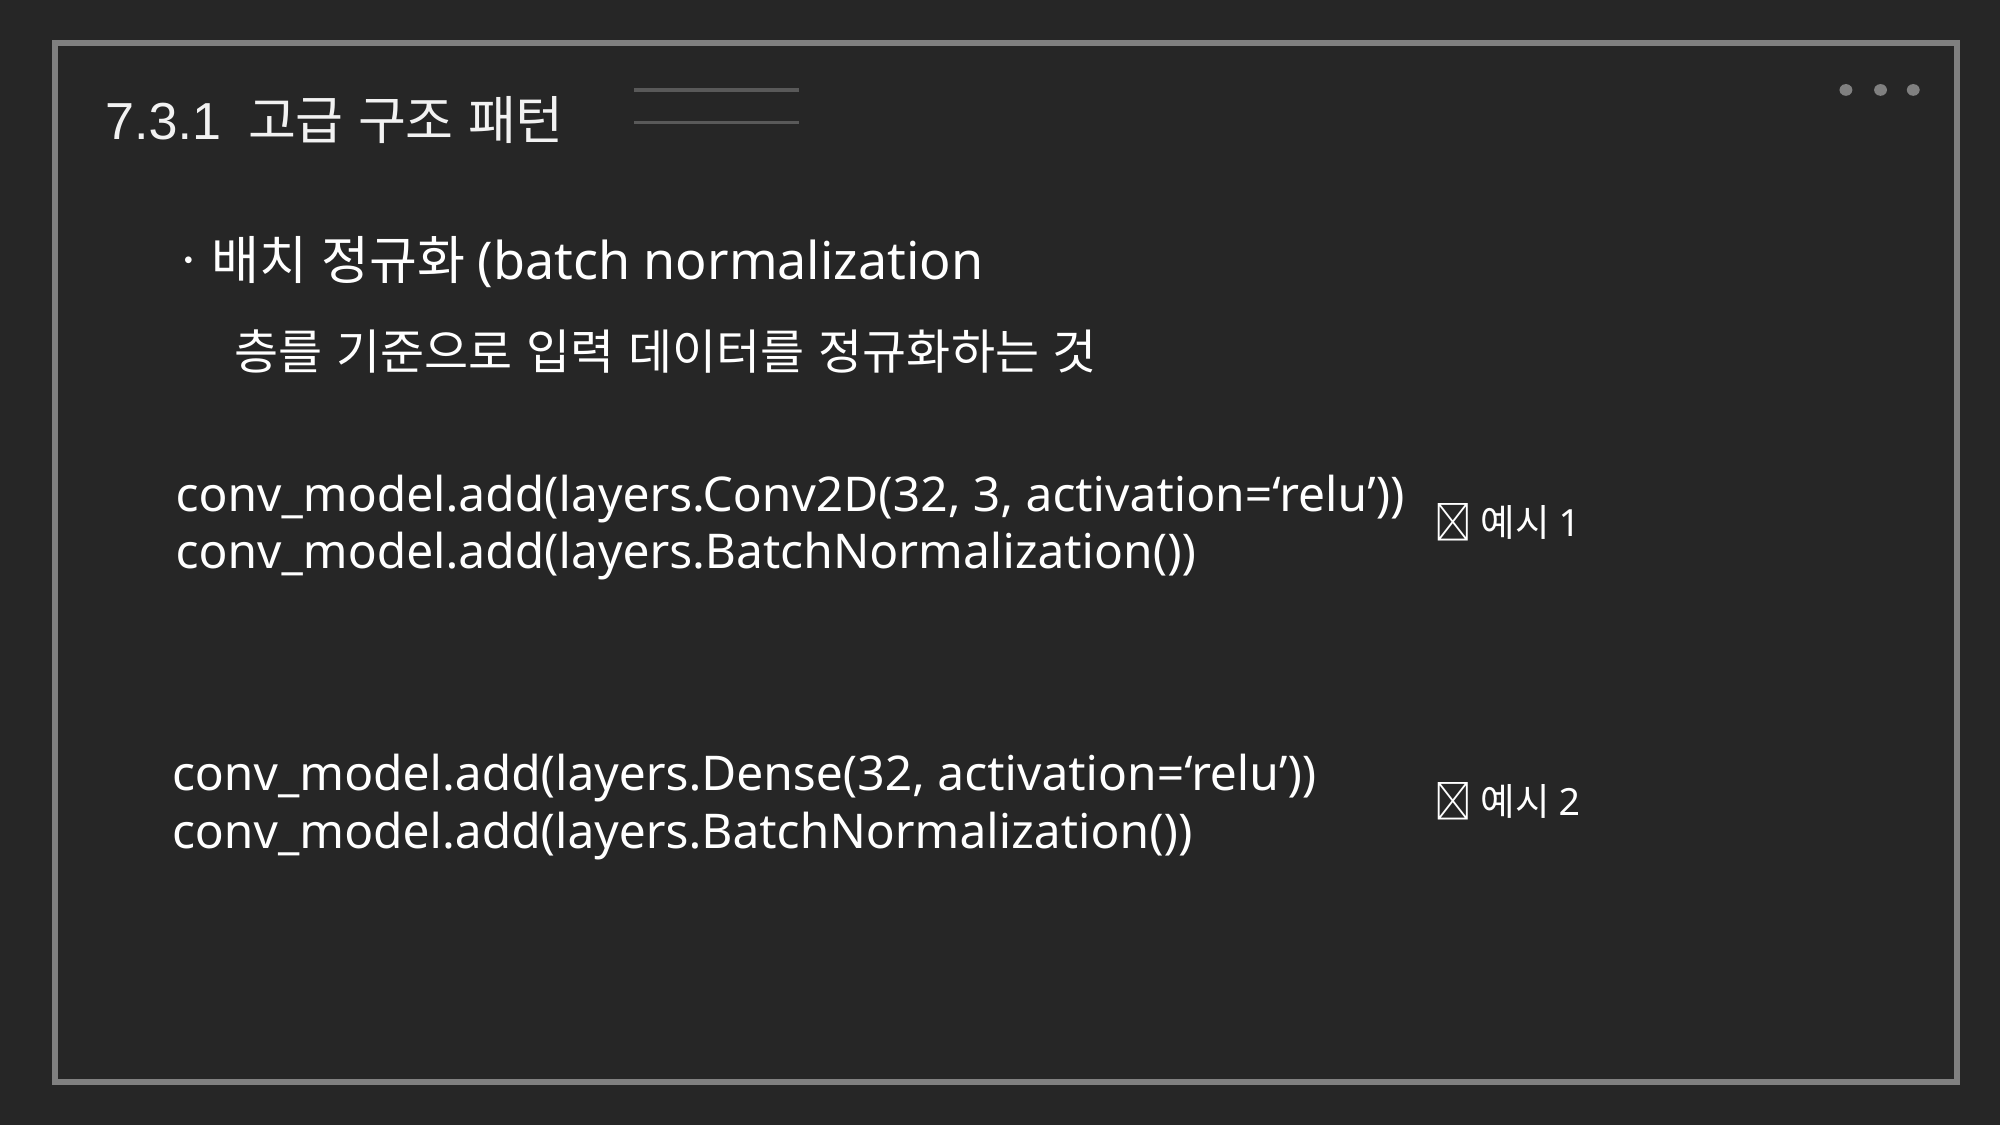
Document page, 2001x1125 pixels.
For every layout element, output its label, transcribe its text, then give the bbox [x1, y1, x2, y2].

text_box ㆍ배치 정규화(batch normalization [149, 219, 1248, 298]
text_box 층를 기준으로 입력 데이터를 정규화하는 것 [219, 314, 1114, 387]
text_box [53, 41, 1959, 1084]
text_box conv_model.add(layers.Dense(32, activation=‘relu’)) conv_model.add(layers.BatchNormalization()) [157, 735, 1334, 866]
text_box 예시2 [1419, 770, 1595, 831]
text_box 예시1 [1419, 491, 1595, 552]
text_box conv_model.add(layers.Conv2D(32, 3, activation=‘relu’)) conv_model.add(layers.BatchNormalization()) [160, 456, 1422, 586]
